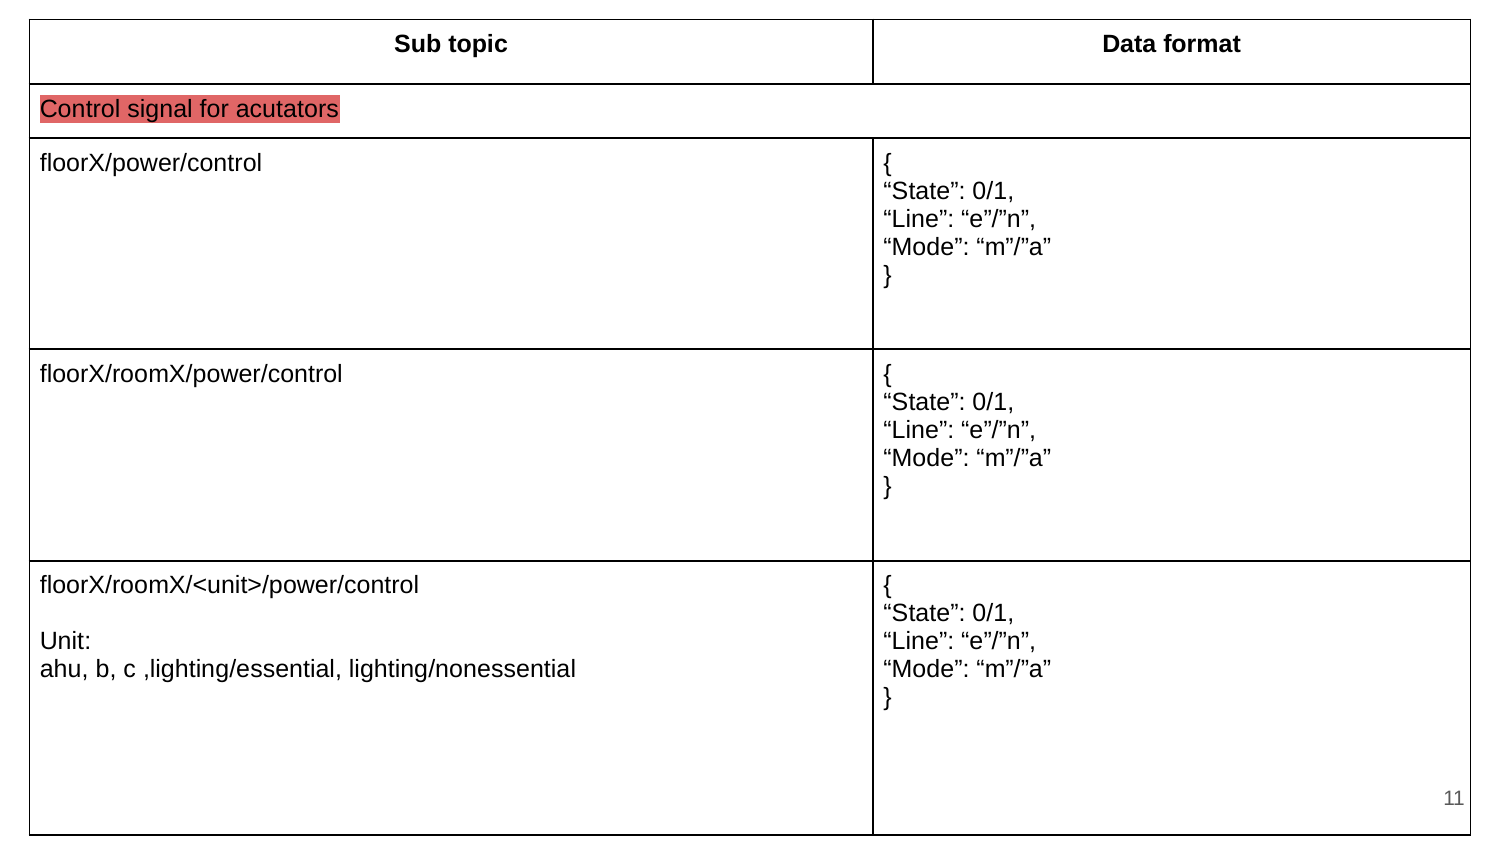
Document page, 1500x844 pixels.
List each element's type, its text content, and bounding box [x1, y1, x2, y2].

table_cell { “State”: 0/1, “Line”: “e”/”n”, “Mode”: “m”/”a” } [874, 350, 1470, 560]
table_header Data format [874, 20, 1470, 83]
table_cell floorX/roomX/power/control [30, 350, 872, 560]
table_cell Control signal for acutators [30, 85, 1470, 137]
table_cell floorX/power/control [30, 139, 872, 348]
table_cell { “State”: 0/1, “Line”: “e”/”n”, “Mode”: “m”/”a” } [874, 139, 1470, 348]
slide_number ‹#› [1471, 764, 1480, 830]
table_cell floorX/roomX/<unit>/power/control Unit: ahu, b, c ,lighting/essential, lighting/nonessential [30, 562, 872, 834]
table_cell { “State”: 0/1, “Line”: “e”/”n”, “Mode”: “m”/”a” } [874, 562, 1470, 834]
table_header Sub topic [30, 20, 872, 83]
